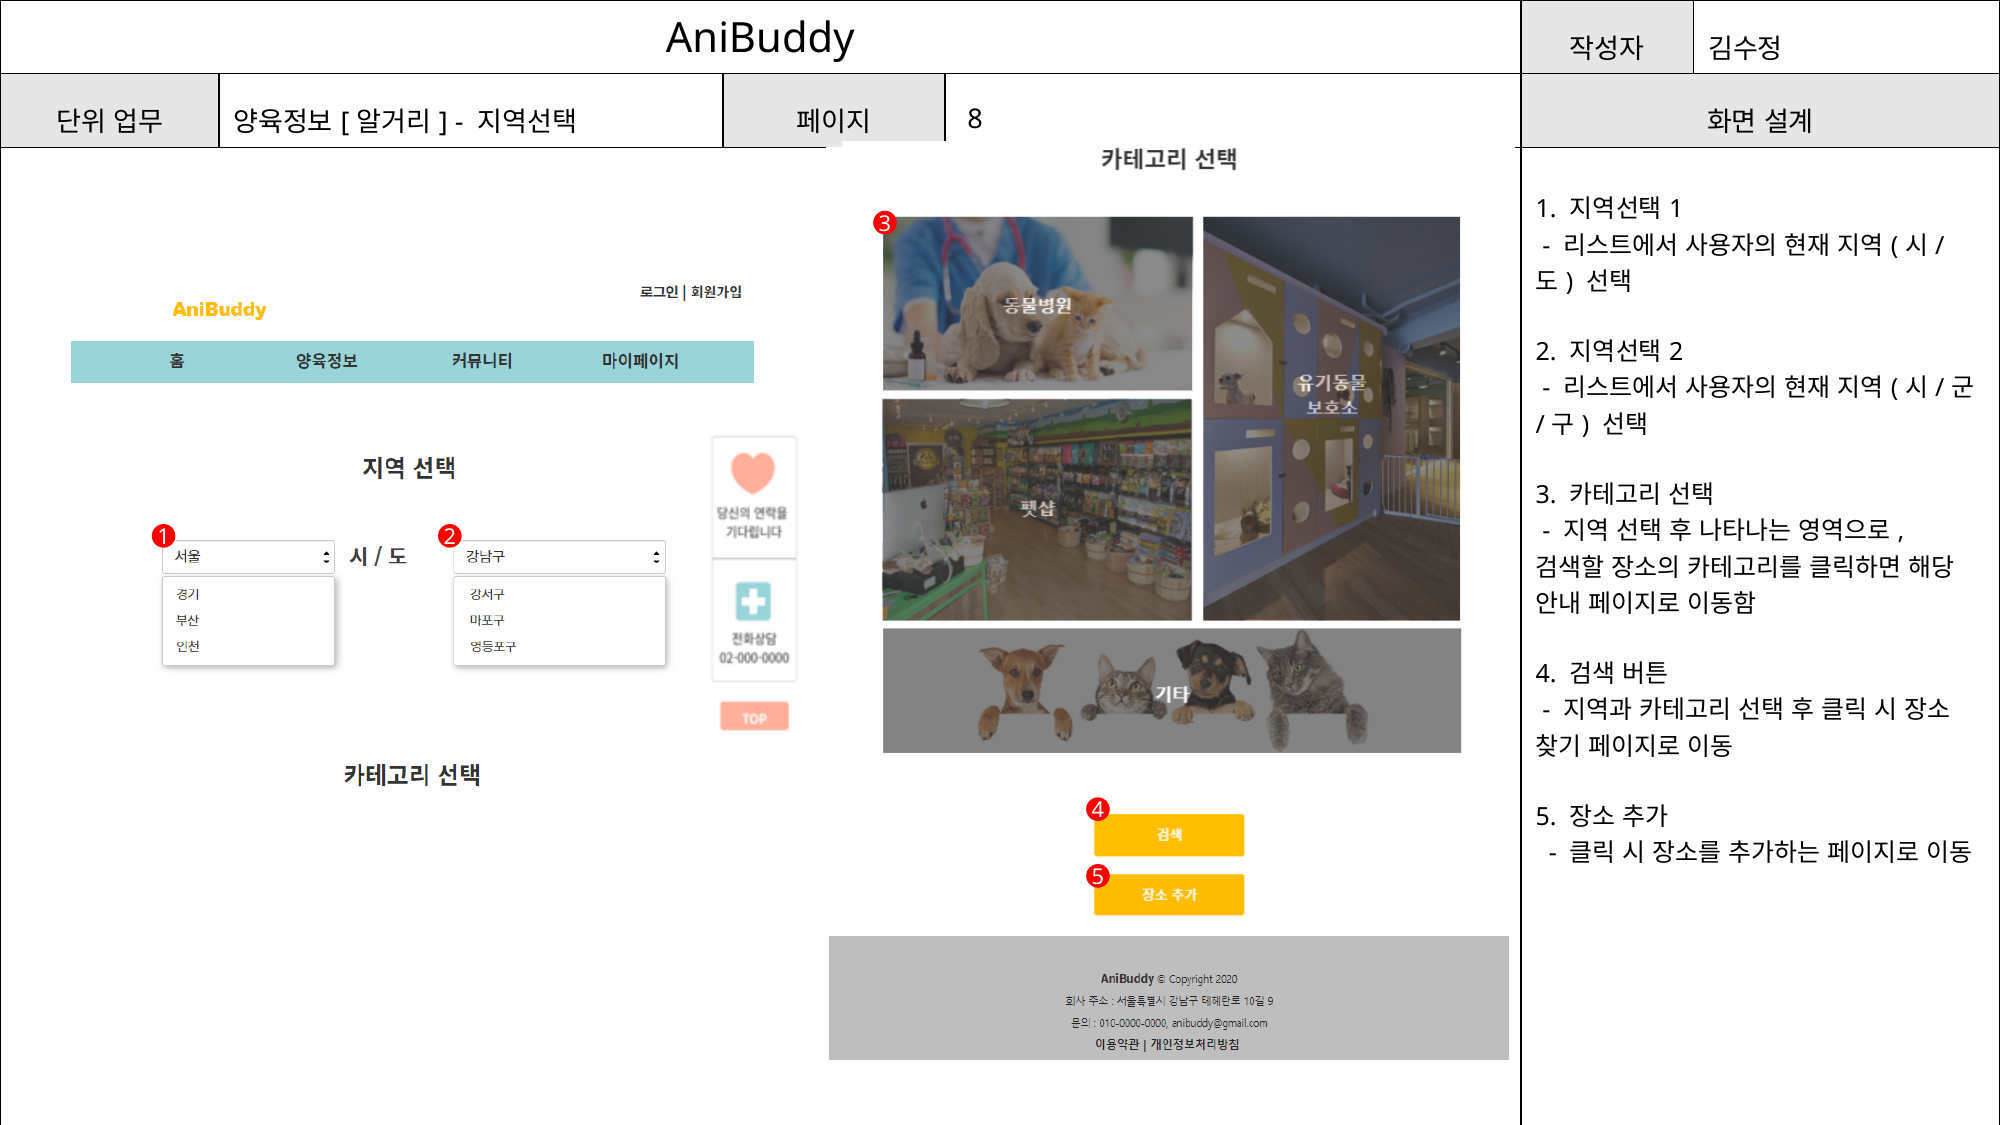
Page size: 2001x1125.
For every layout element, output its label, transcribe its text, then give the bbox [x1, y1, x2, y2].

table_header AniBuddy [1, 1, 1520, 73]
picture [826, 140, 1515, 1060]
table_cell 1. 지역선택1 - 리스트에서 사용자의 현재 지역(시/도) 선택 2. 지역선택2 - 리스트에서 사용자의 현재 지역(시/군/구) 선택 3. 카테고리 선택 - 지역 선택 후 나타나는 영역으로, 검색할 장소의 카테고리를 클릭하면 해당 안내 페이지로 이동함 4. 검색 버튼 - 지역과 카테고리 선택 후 클릭 시 장소 찾기 페이지로 이동 5. 장소 추가 - 클릭 시 장소를 추가하는 페이지로 이동 [1522, 148, 1999, 1125]
table_cell [1, 148, 1520, 1125]
table_cell 화면 설계 [1522, 74, 1999, 147]
picture [67, 281, 807, 790]
table_cell 양육정보[알거리] - 지역선택 [220, 74, 722, 147]
table_cell 단위 업무 [1, 74, 218, 147]
table_header 김수정 [1694, 1, 1999, 73]
table_header 작성자 [1522, 1, 1693, 73]
table_cell 페이지 [724, 74, 944, 147]
table_cell 8 [946, 74, 1520, 147]
